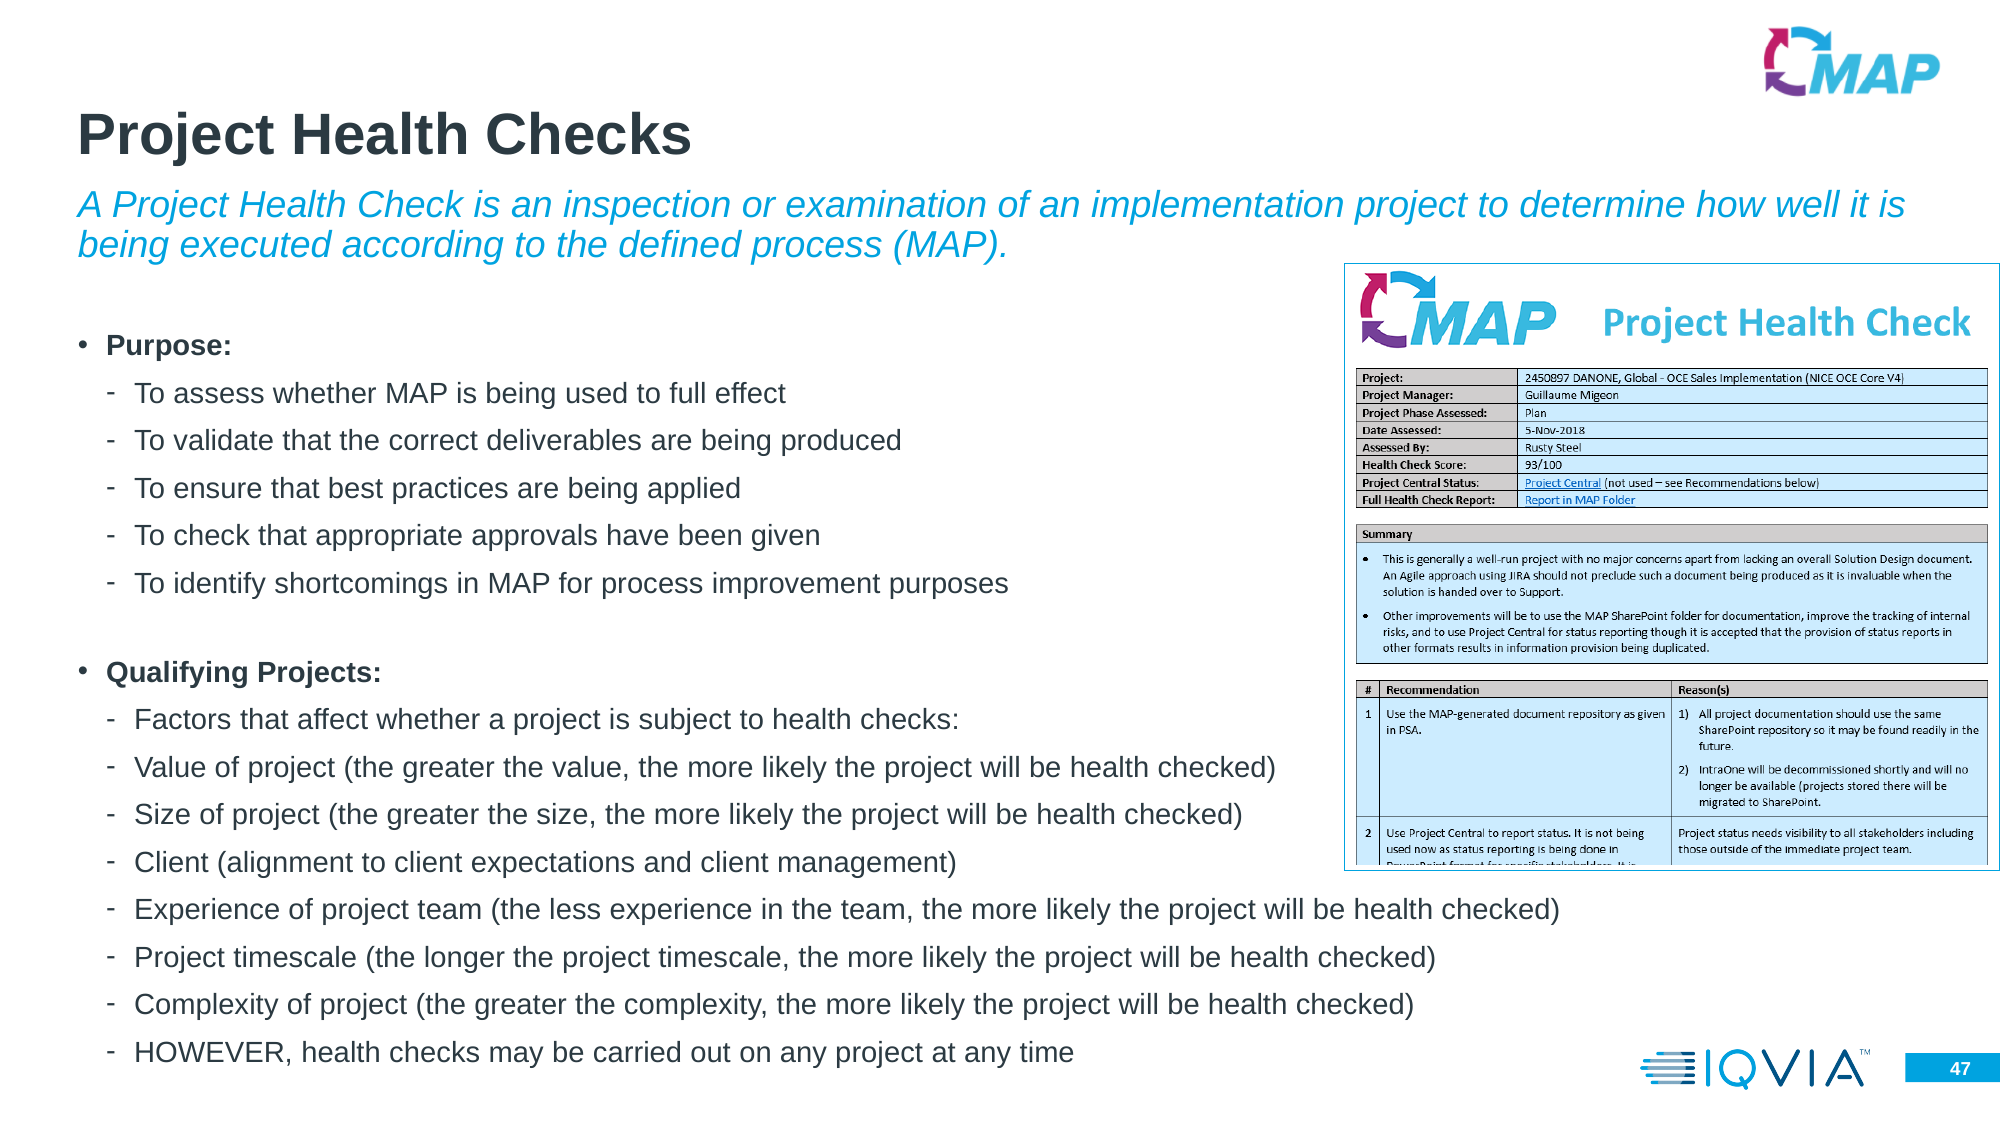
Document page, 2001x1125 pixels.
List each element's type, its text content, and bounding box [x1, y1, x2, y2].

picture [1744, 1049, 1870, 1090]
list Purpose: To assess whether MAP is being used to full effect To validate that the correct deliverables are being produced To ensure that best practices are being applied To check that appropriate approvals have been given To identify shortcomings in MAP for process improvement purposes [63, 319, 1141, 645]
title Project Health Checks [63, 48, 1924, 175]
picture [1640, 1049, 1743, 1090]
picture [1346, 265, 1998, 869]
list A Project Health Check is an inspection or examination of an implementation project to determine how well it is being executed according to the defined process (MAP). [63, 177, 1924, 244]
text_box Qualifying Projects: Factors that affect whether a project is subject to health checks: Value of project (the greater the value, the more likely the project will be health checked) Size of project (the greater the size, the more likely the project will be health checked) Client (alignment to client expectations and client management) Experience of project team (the less experience in the team, the more likely the project will be health checked) Project timescale (the longer the project timescale, the more likely the project will be health checked) Complexity of project (the greater the complexity, the more likely the project will be health checked) HOWEVER, health checks may be carried out on any project at any time [63, 645, 1627, 1092]
picture [1748, 13, 1951, 115]
picture [1724, 1054, 1751, 1082]
